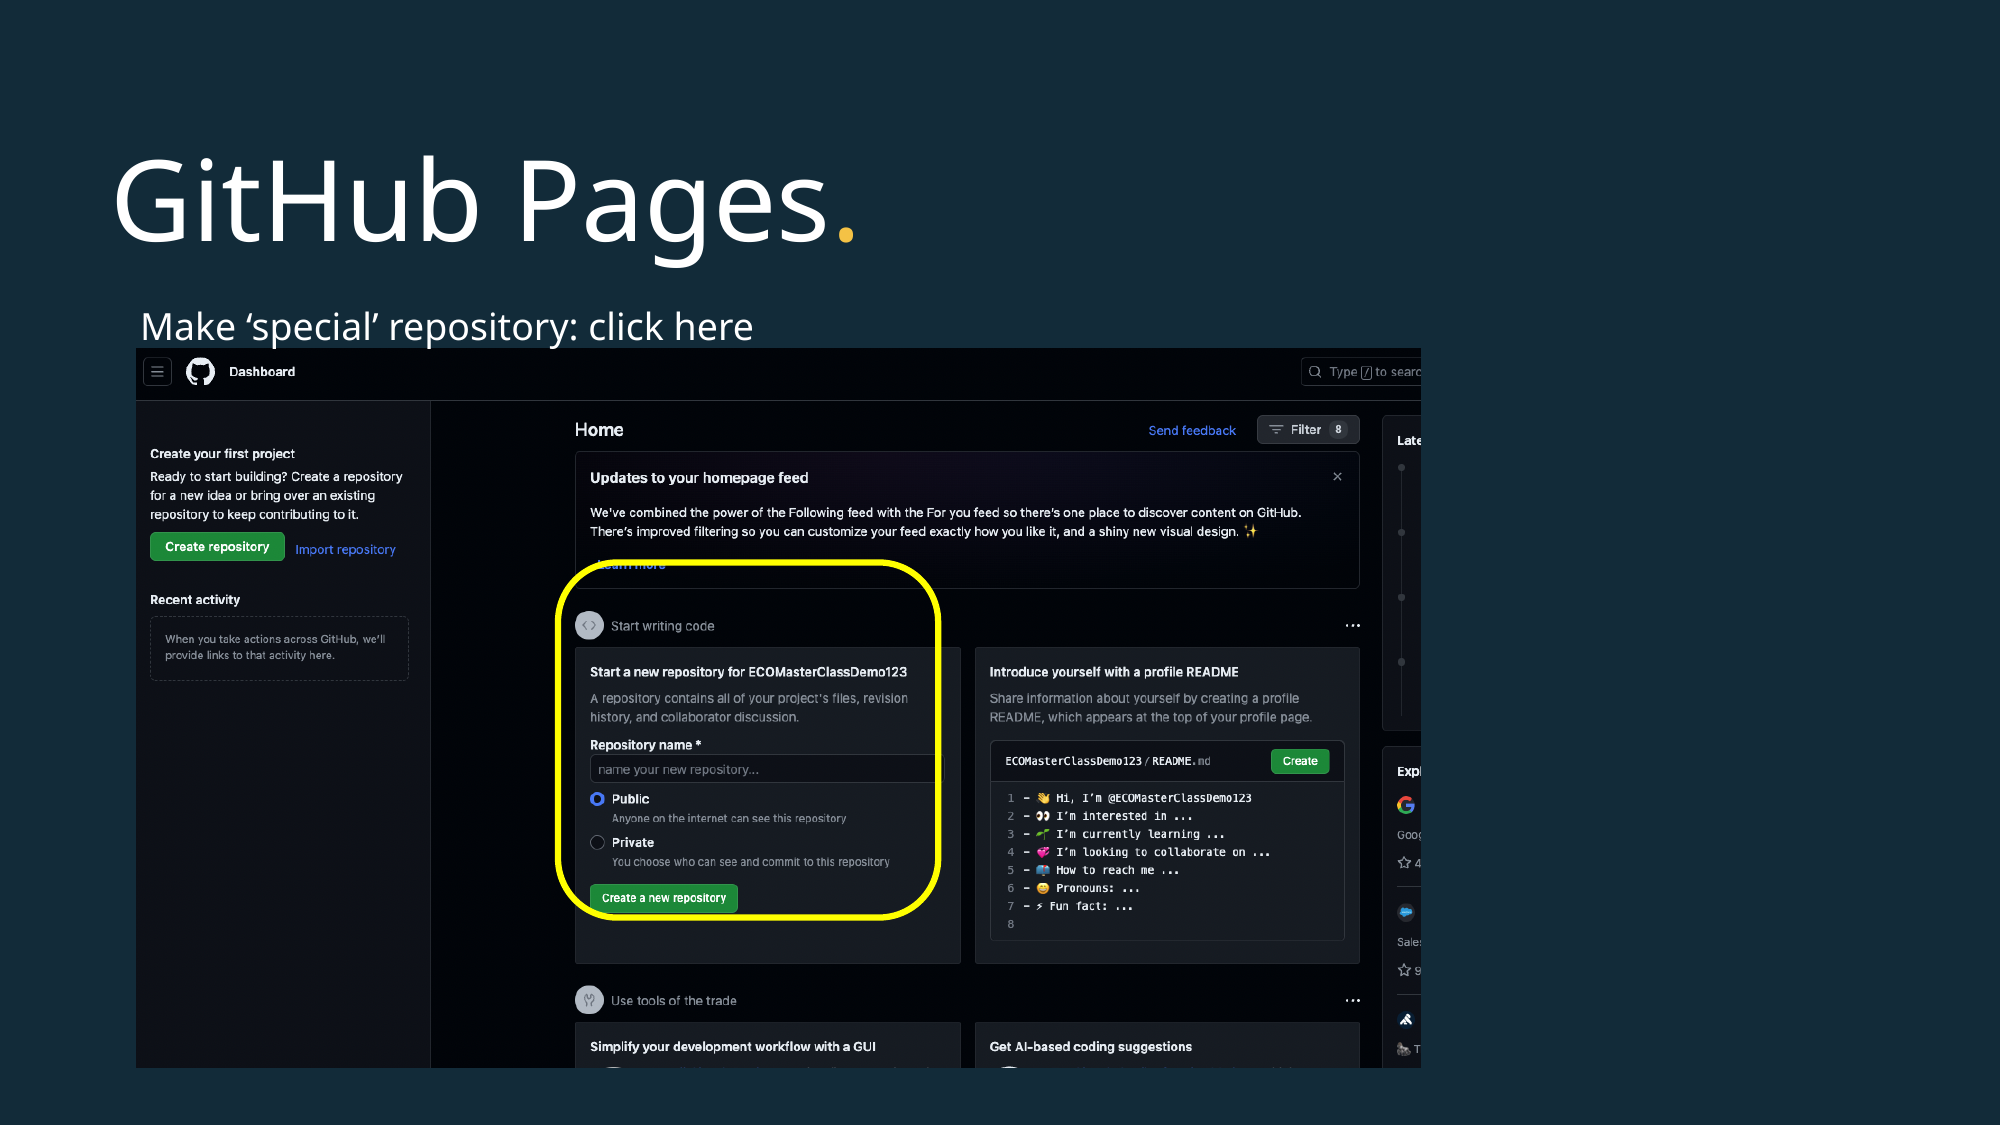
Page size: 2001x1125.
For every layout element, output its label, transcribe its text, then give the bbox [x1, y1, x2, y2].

text_box Make ‘special’ repository: click here [125, 273, 1126, 356]
picture [136, 348, 1421, 1068]
text_box GitHub Pages. [95, 55, 1821, 274]
